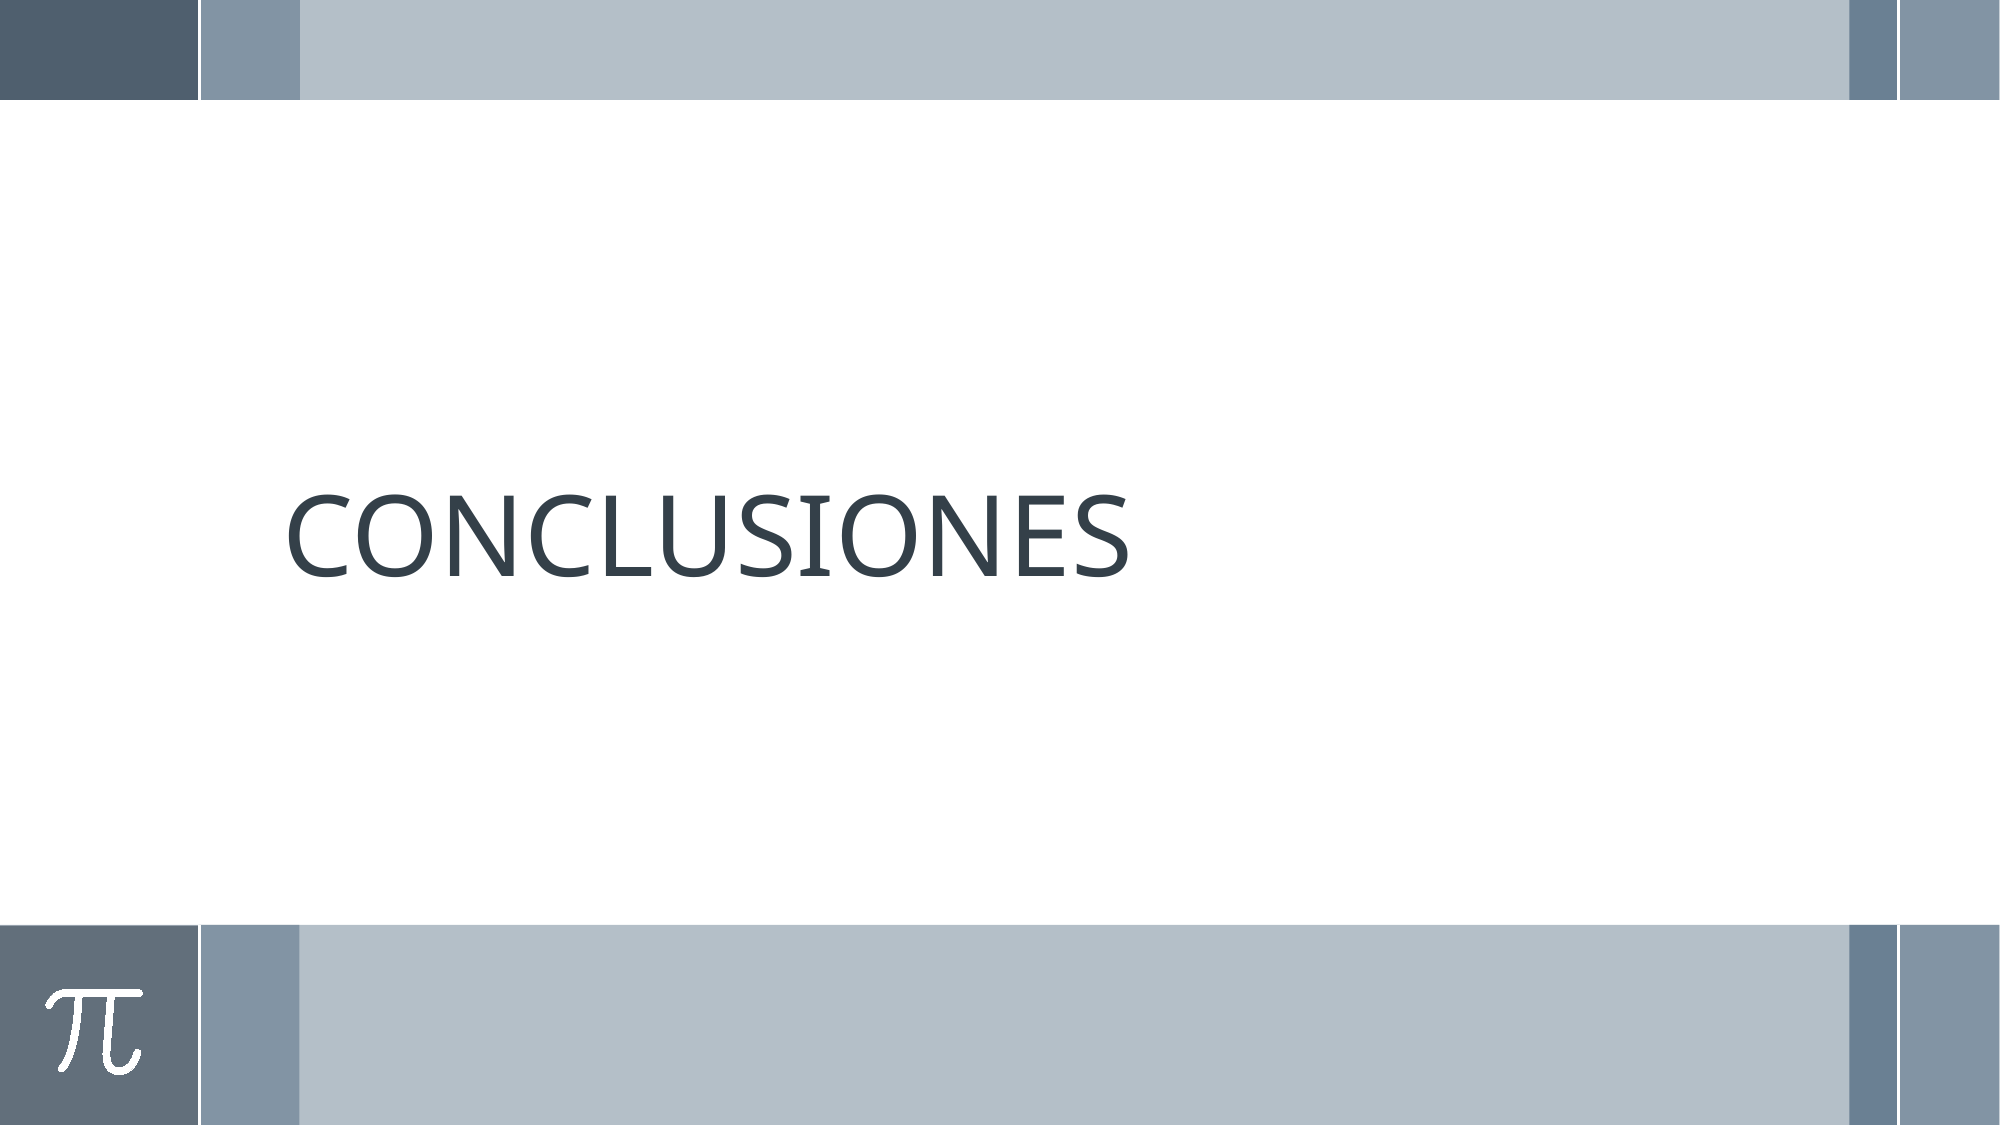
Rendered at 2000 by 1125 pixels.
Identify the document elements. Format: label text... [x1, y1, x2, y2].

title CONCLUSIONES [267, 172, 1627, 608]
